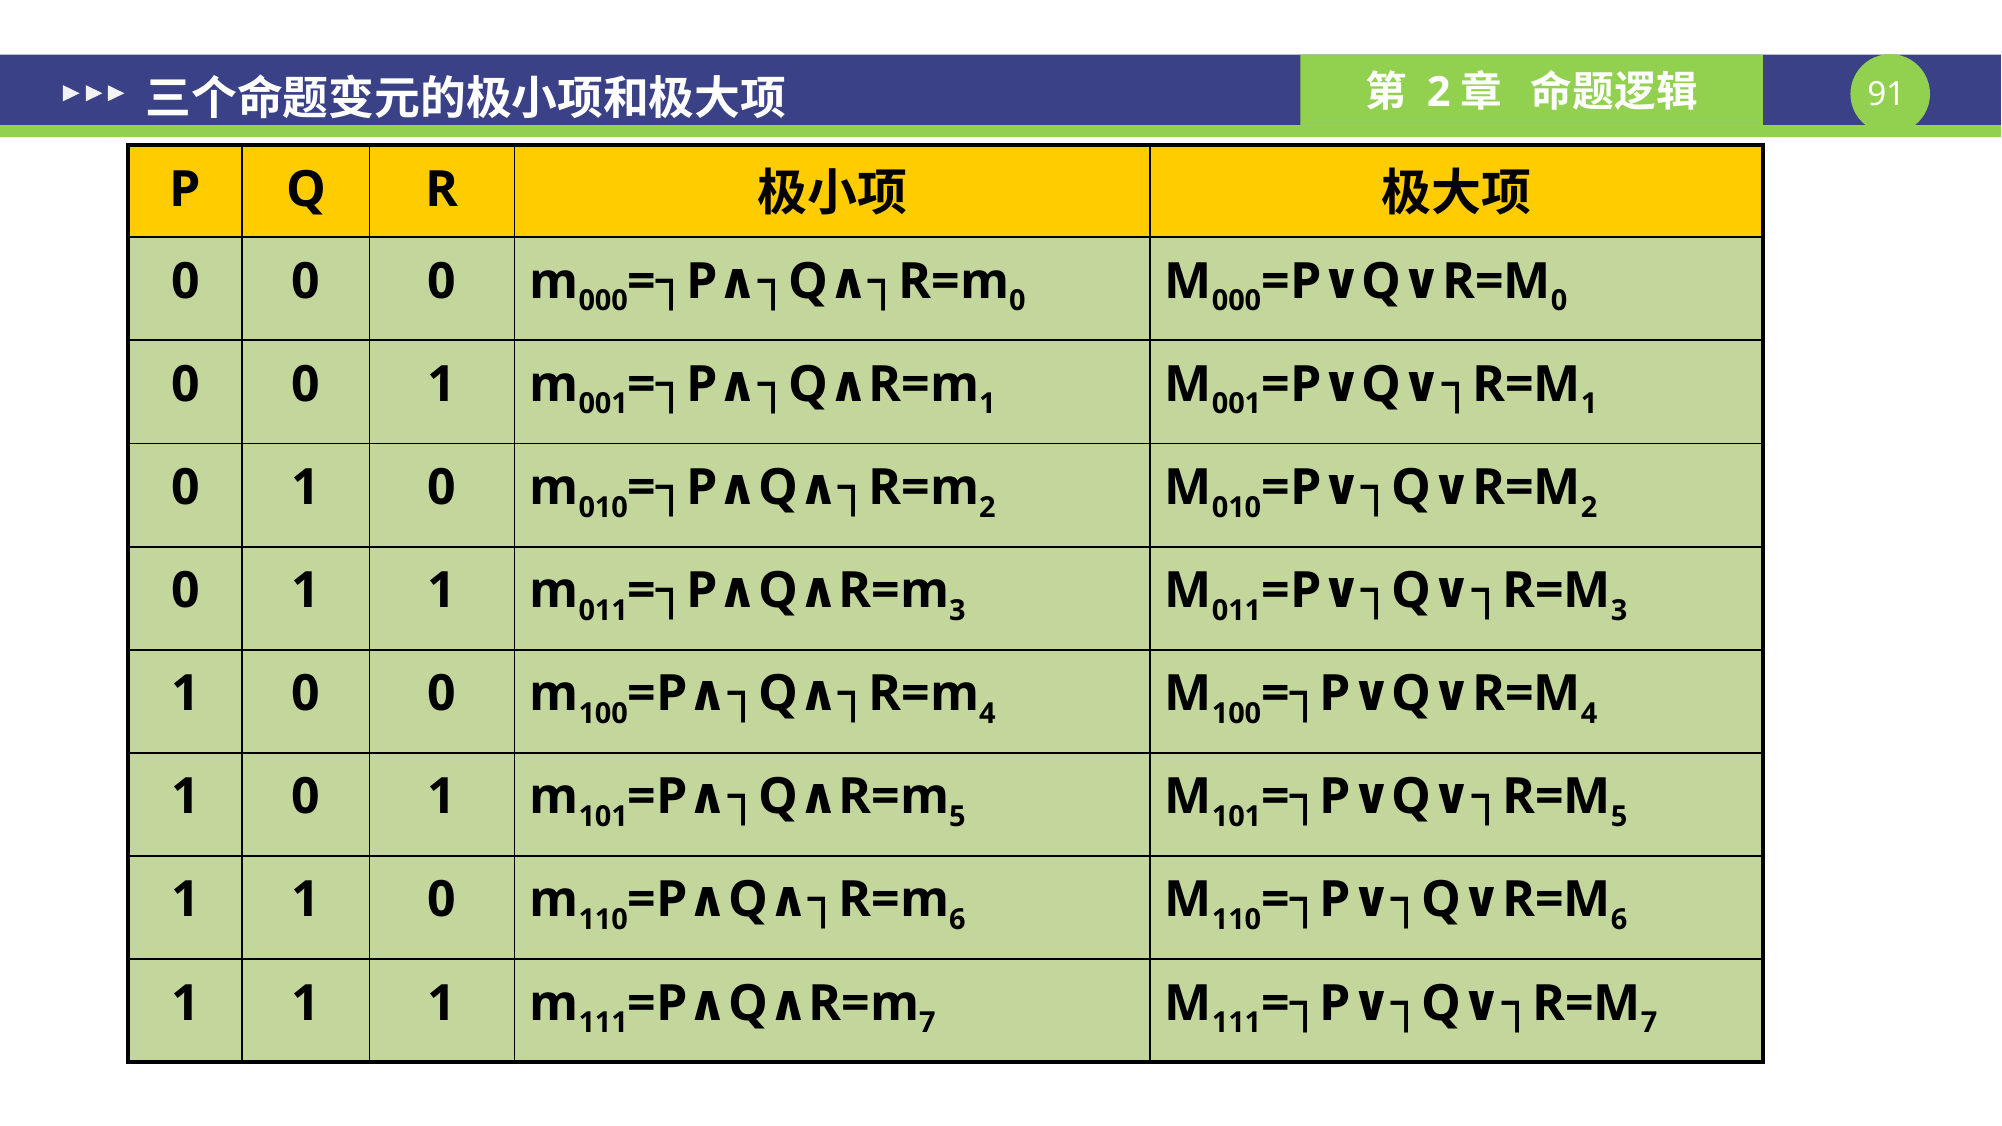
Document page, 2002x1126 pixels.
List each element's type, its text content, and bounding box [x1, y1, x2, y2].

table_cell m011=┐P∧Q∧R=m3 [515, 548, 1149, 649]
table_cell 1 [243, 960, 369, 1060]
table_cell 0 [130, 238, 241, 339]
table_header 极小项 [515, 147, 1149, 236]
table_cell 1 [370, 960, 514, 1060]
table_cell 0 [243, 754, 369, 855]
table_cell 0 [370, 444, 514, 546]
table_cell m010=┐P∧Q∧┐R=m2 [515, 444, 1149, 546]
table_cell 0 [243, 341, 369, 443]
table_cell M001=P∨Q∨┐R=M1 [1151, 341, 1761, 443]
table_cell 0 [370, 651, 514, 752]
table_cell 1 [243, 444, 369, 546]
table_cell M010=P∨┐Q∨R=M2 [1151, 444, 1761, 546]
table_header Q [243, 147, 369, 236]
table_cell m101=P∧┐Q∧R=m5 [515, 754, 1149, 855]
table_cell 1 [243, 857, 369, 958]
table_cell m111=P∧Q∧R=m7 [515, 960, 1149, 1060]
table_cell M100=┐P∨Q∨R=M4 [1151, 651, 1761, 752]
table_cell 0 [243, 238, 369, 339]
table_cell 1 [130, 960, 241, 1060]
table_cell 0 [130, 548, 241, 649]
table_header 极大项 [1151, 147, 1761, 236]
table_cell m001=┐P∧┐Q∧R=m1 [515, 341, 1149, 443]
table_cell m100=P∧┐Q∧┐R=m4 [515, 651, 1149, 752]
table_header R [370, 147, 514, 236]
table_cell 1 [370, 754, 514, 855]
table_cell M000=P∨Q∨R=M0 [1151, 238, 1761, 339]
table_cell 0 [243, 651, 369, 752]
table_cell 1 [130, 754, 241, 855]
table_cell 0 [370, 238, 514, 339]
table_cell M110=┐P∨┐Q∨R=M6 [1151, 857, 1761, 958]
table_cell 0 [130, 444, 241, 546]
table_cell 1 [370, 548, 514, 649]
table_cell M111=┐P∨┐Q∨┐R=M7 [1151, 960, 1761, 1060]
table_header P [130, 147, 241, 236]
table_cell M011=P∨┐Q∨┐R=M3 [1151, 548, 1761, 649]
table_cell 0 [370, 857, 514, 958]
table_cell m110=P∧Q∧┐R=m6 [515, 857, 1149, 958]
table_cell m000=┐P∧┐Q∧┐R=m0 [515, 238, 1149, 339]
table_cell 1 [130, 651, 241, 752]
title 三个命题变元的极小项和极大项 [125, 50, 1449, 142]
table_cell M101=┐P∨Q∨┐R=M5 [1151, 754, 1761, 855]
table_cell 1 [370, 341, 514, 443]
table_cell 1 [130, 857, 241, 958]
table_cell 0 [130, 341, 241, 443]
table_cell 1 [243, 548, 369, 649]
